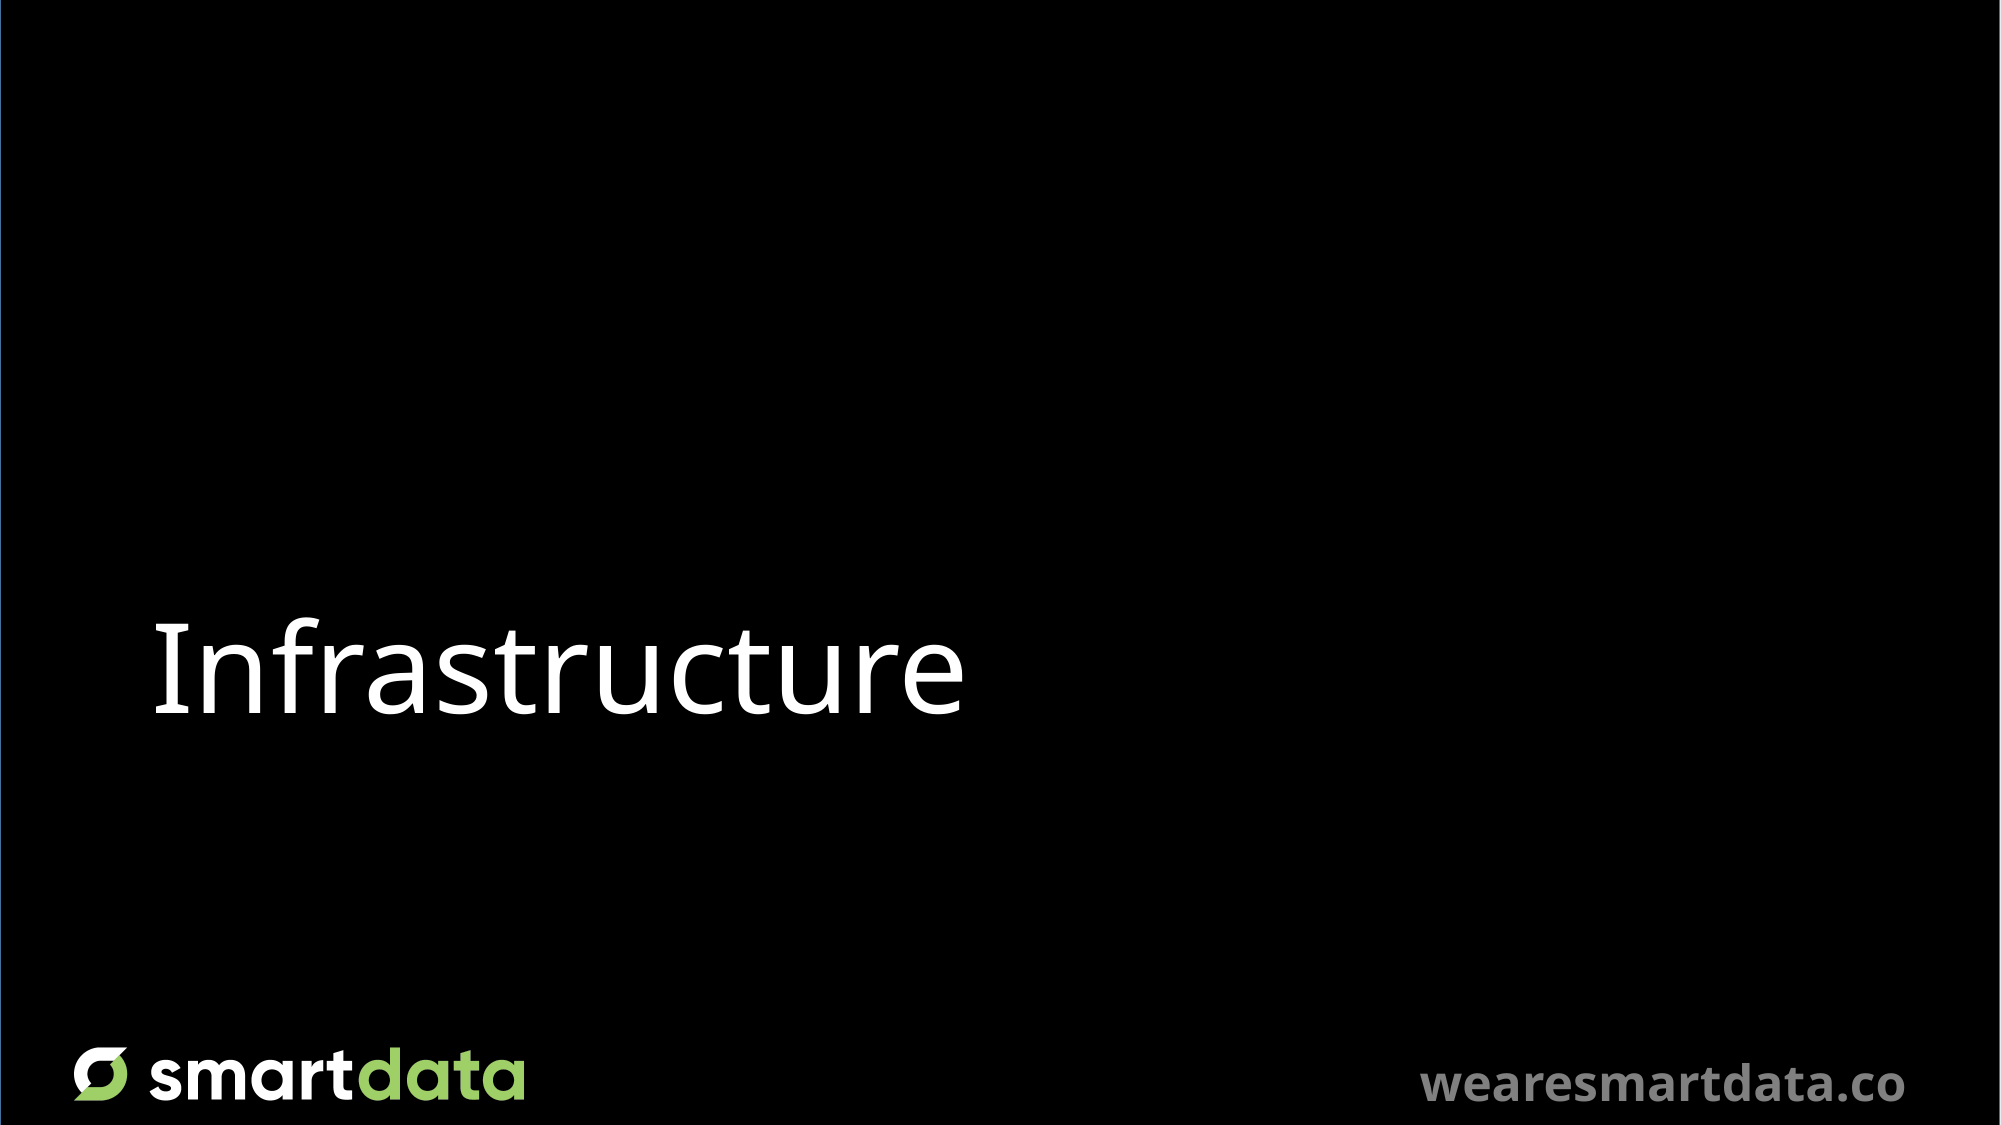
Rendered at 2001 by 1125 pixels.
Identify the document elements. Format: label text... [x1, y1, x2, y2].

title Infrastructure [136, 280, 1862, 749]
picture [32, 1027, 540, 1113]
